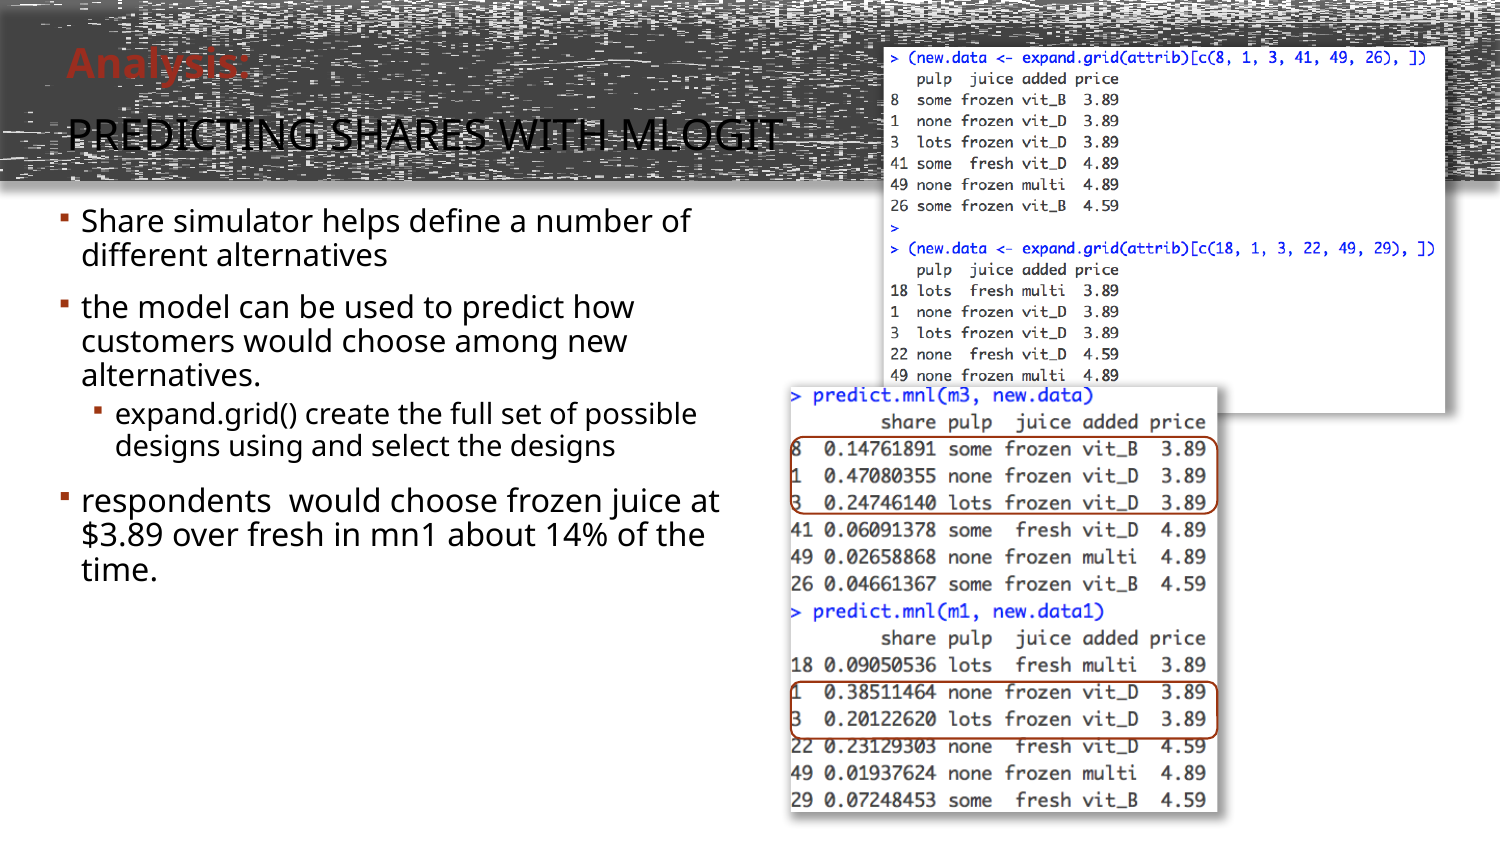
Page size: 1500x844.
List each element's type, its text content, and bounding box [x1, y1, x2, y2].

text_box Share simulator helps define a number of different alternatives the model can be used to predict how customers would choose among new alternatives. expand.grid() create the full set of possible designs using and select the designs respondents would choose frozen juice at $3.89 over fresh in mn1 about 14% of the time. [43, 198, 764, 775]
picture [790, 47, 1446, 812]
text_box Analysis: [51, 35, 1247, 115]
title Predicting Shares with Mlogit [51, 115, 835, 179]
